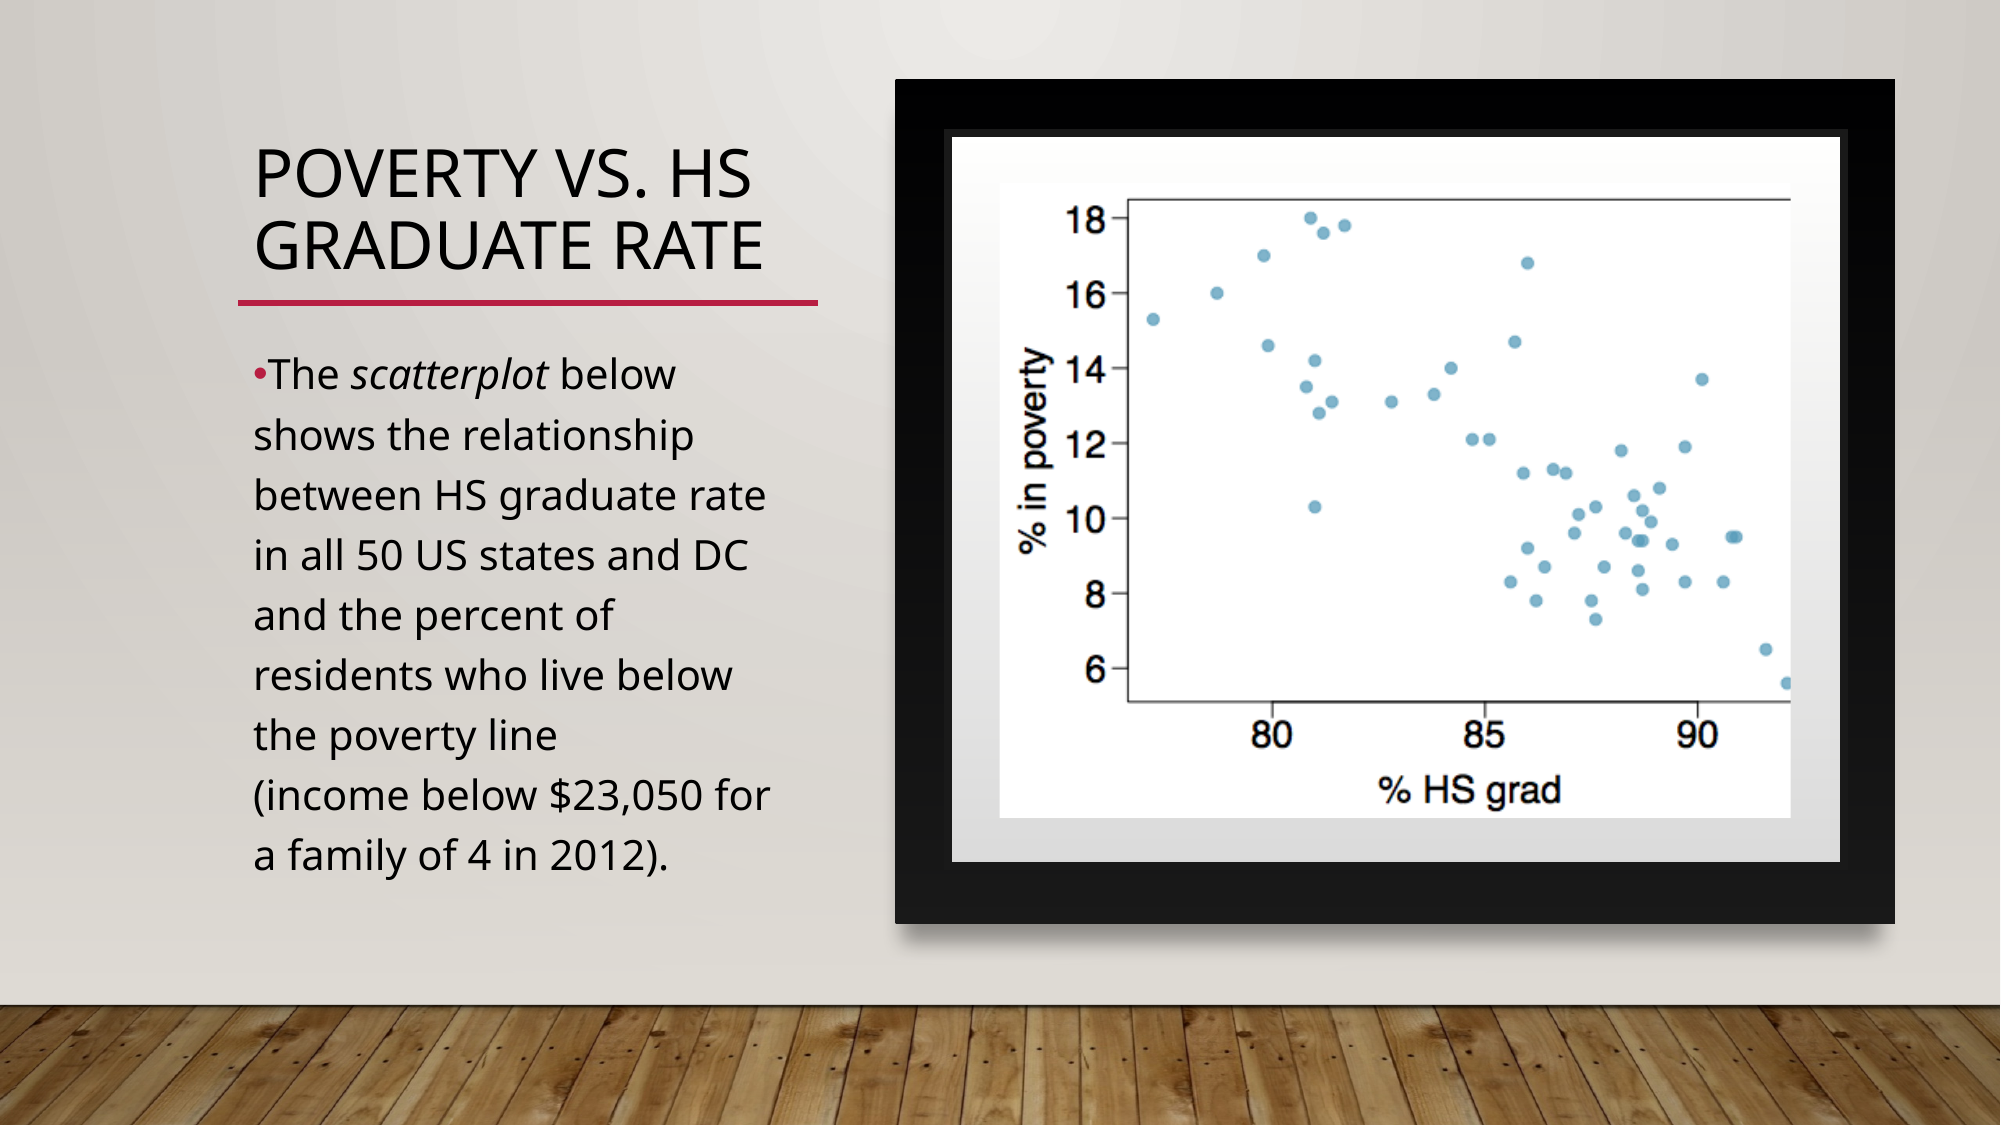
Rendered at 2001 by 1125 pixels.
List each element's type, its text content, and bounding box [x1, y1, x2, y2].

list The scatterplot below shows the relationship between HS graduate rate in all 50 US states and DC and the percent of residents who live below the poverty line (income below $23,050 for a family of 4 in 2012). [238, 330, 817, 897]
title Poverty vs. HS graduate rate [238, 131, 818, 302]
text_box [895, 78, 1896, 924]
picture [0, 1006, 2000, 1125]
text_box [0, 330, 2000, 1004]
text_box [0, 0, 2000, 330]
picture [999, 182, 1791, 818]
